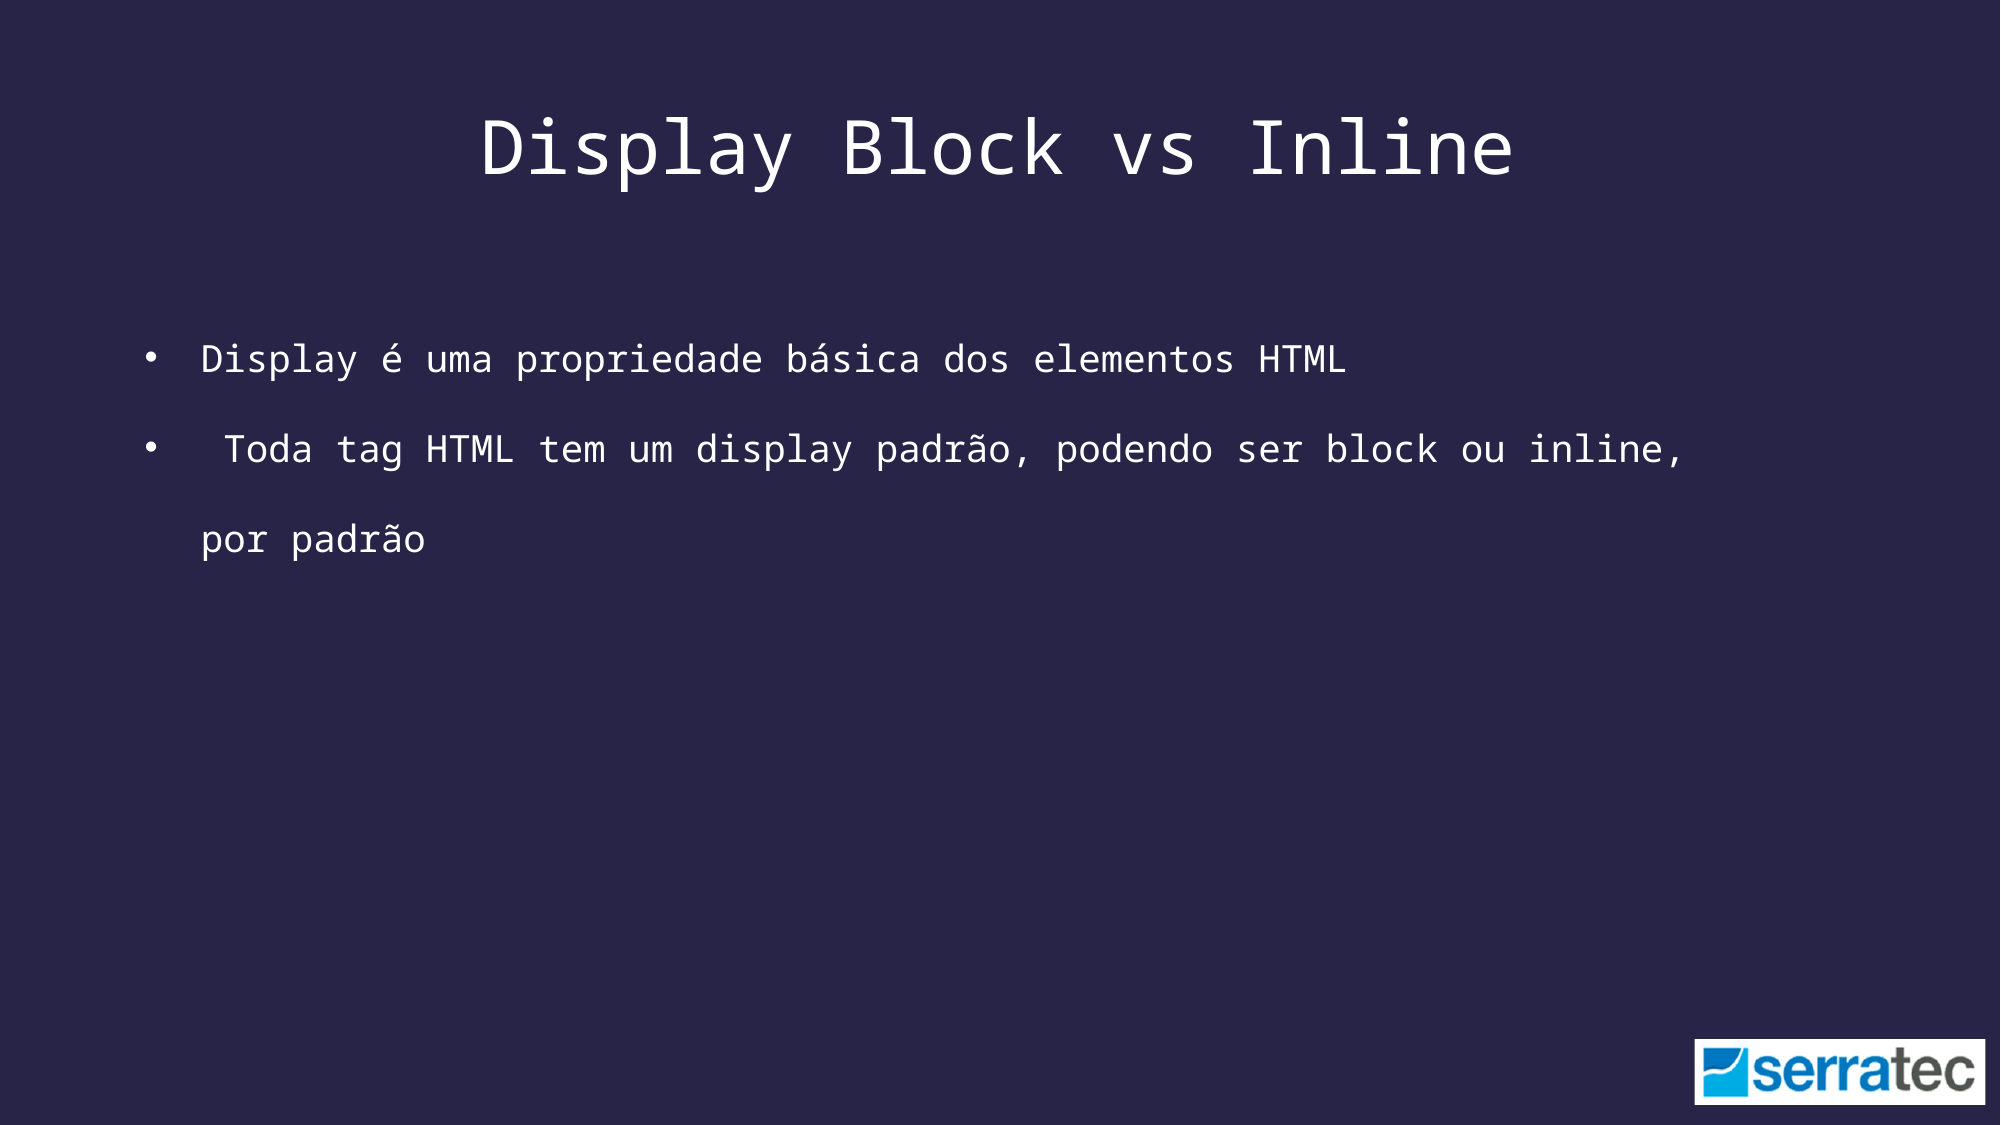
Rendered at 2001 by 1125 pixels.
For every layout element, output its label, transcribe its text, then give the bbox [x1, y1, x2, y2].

text_box Display é uma propriedade básica dos elementos HTML Toda tag HTML tem um display padrão, podendo ser block ou inline, por padrão [129, 282, 1748, 567]
text_box Display Block vs Inline [465, 91, 1531, 197]
picture [1694, 1039, 1986, 1105]
